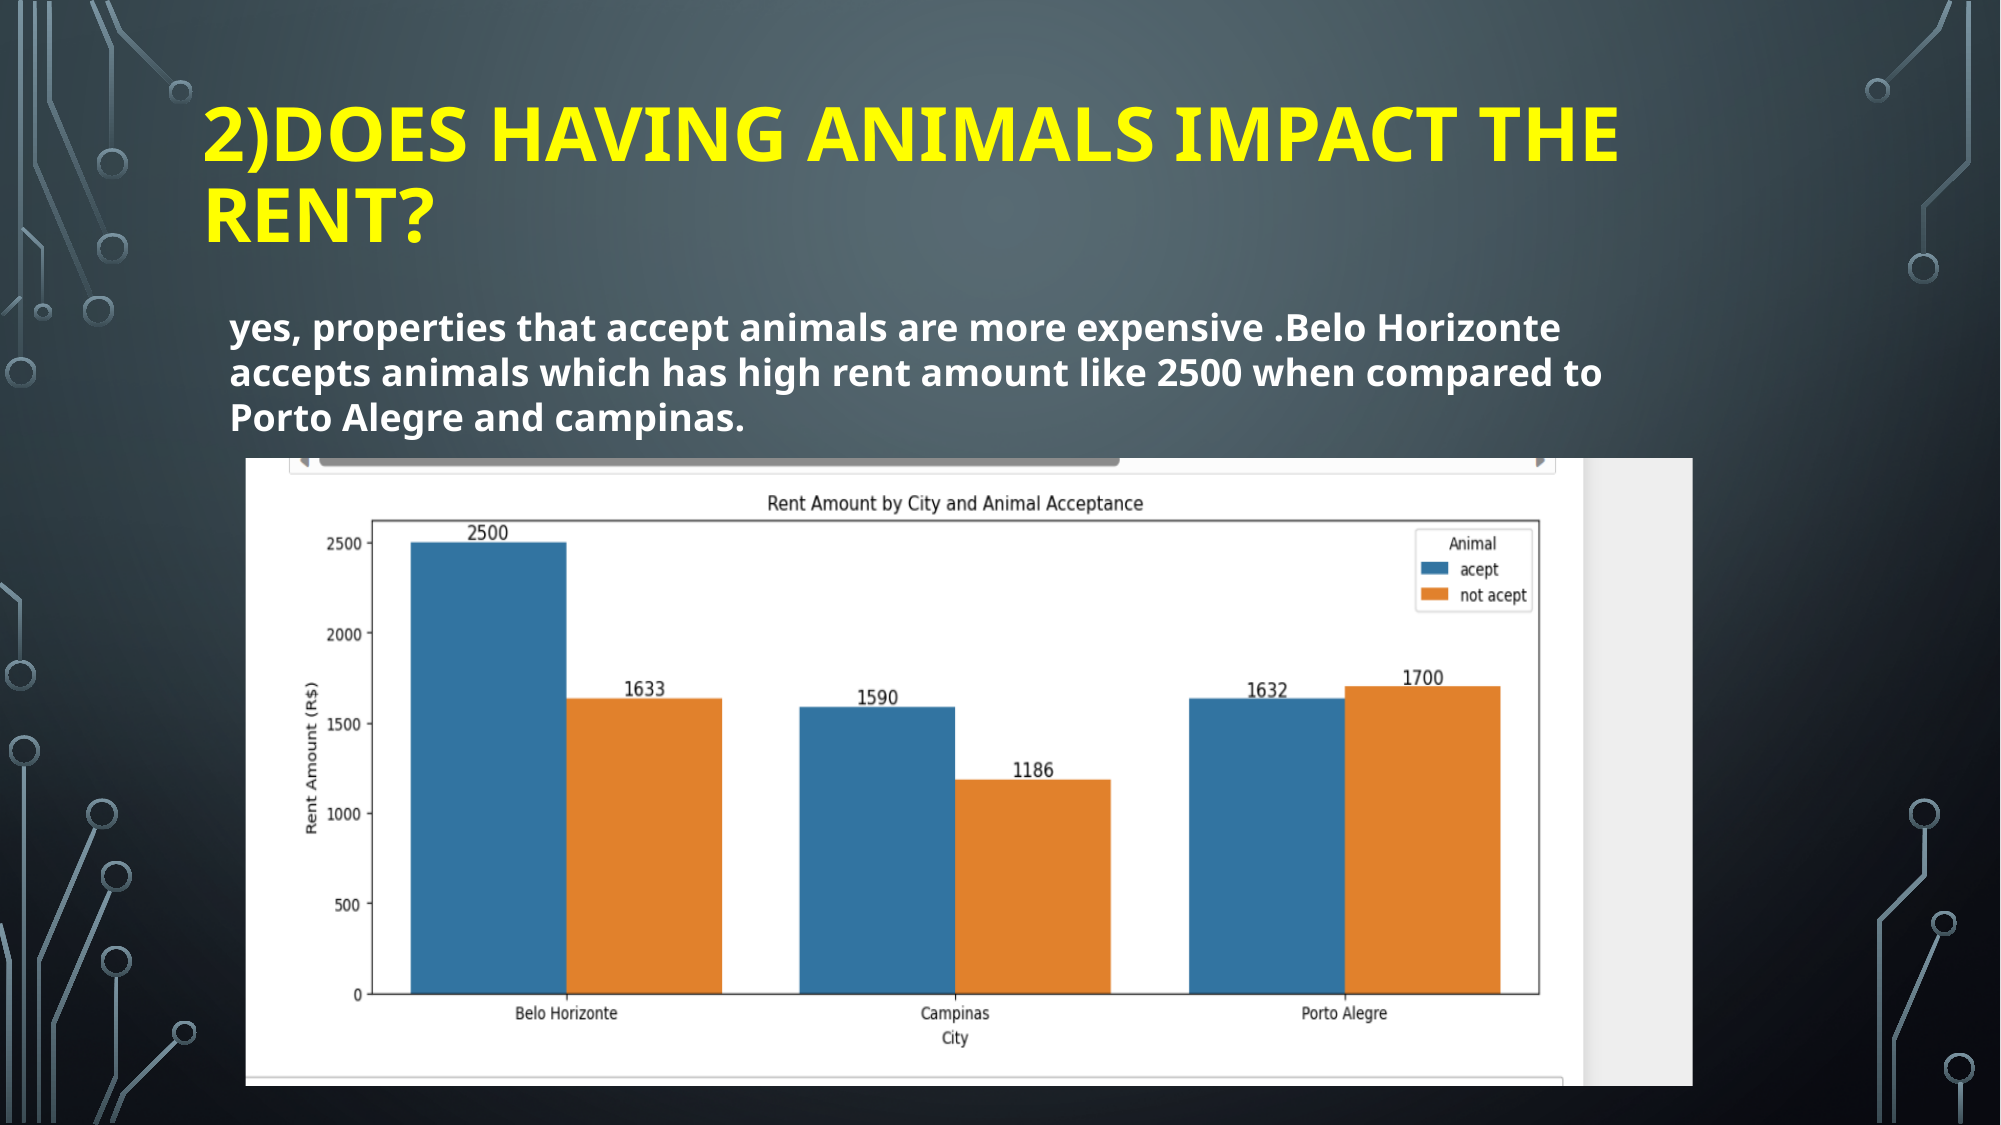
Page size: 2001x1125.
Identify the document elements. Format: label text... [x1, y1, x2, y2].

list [245, 458, 1693, 1086]
text_box yes, properties that accept animals are more expensive .Belo Horizonte accepts animals which has high rent amount like 2500 when compared to Porto Alegre and campinas. [214, 296, 1715, 447]
title 2)Does having animals impact the Rent? [187, 101, 1813, 344]
